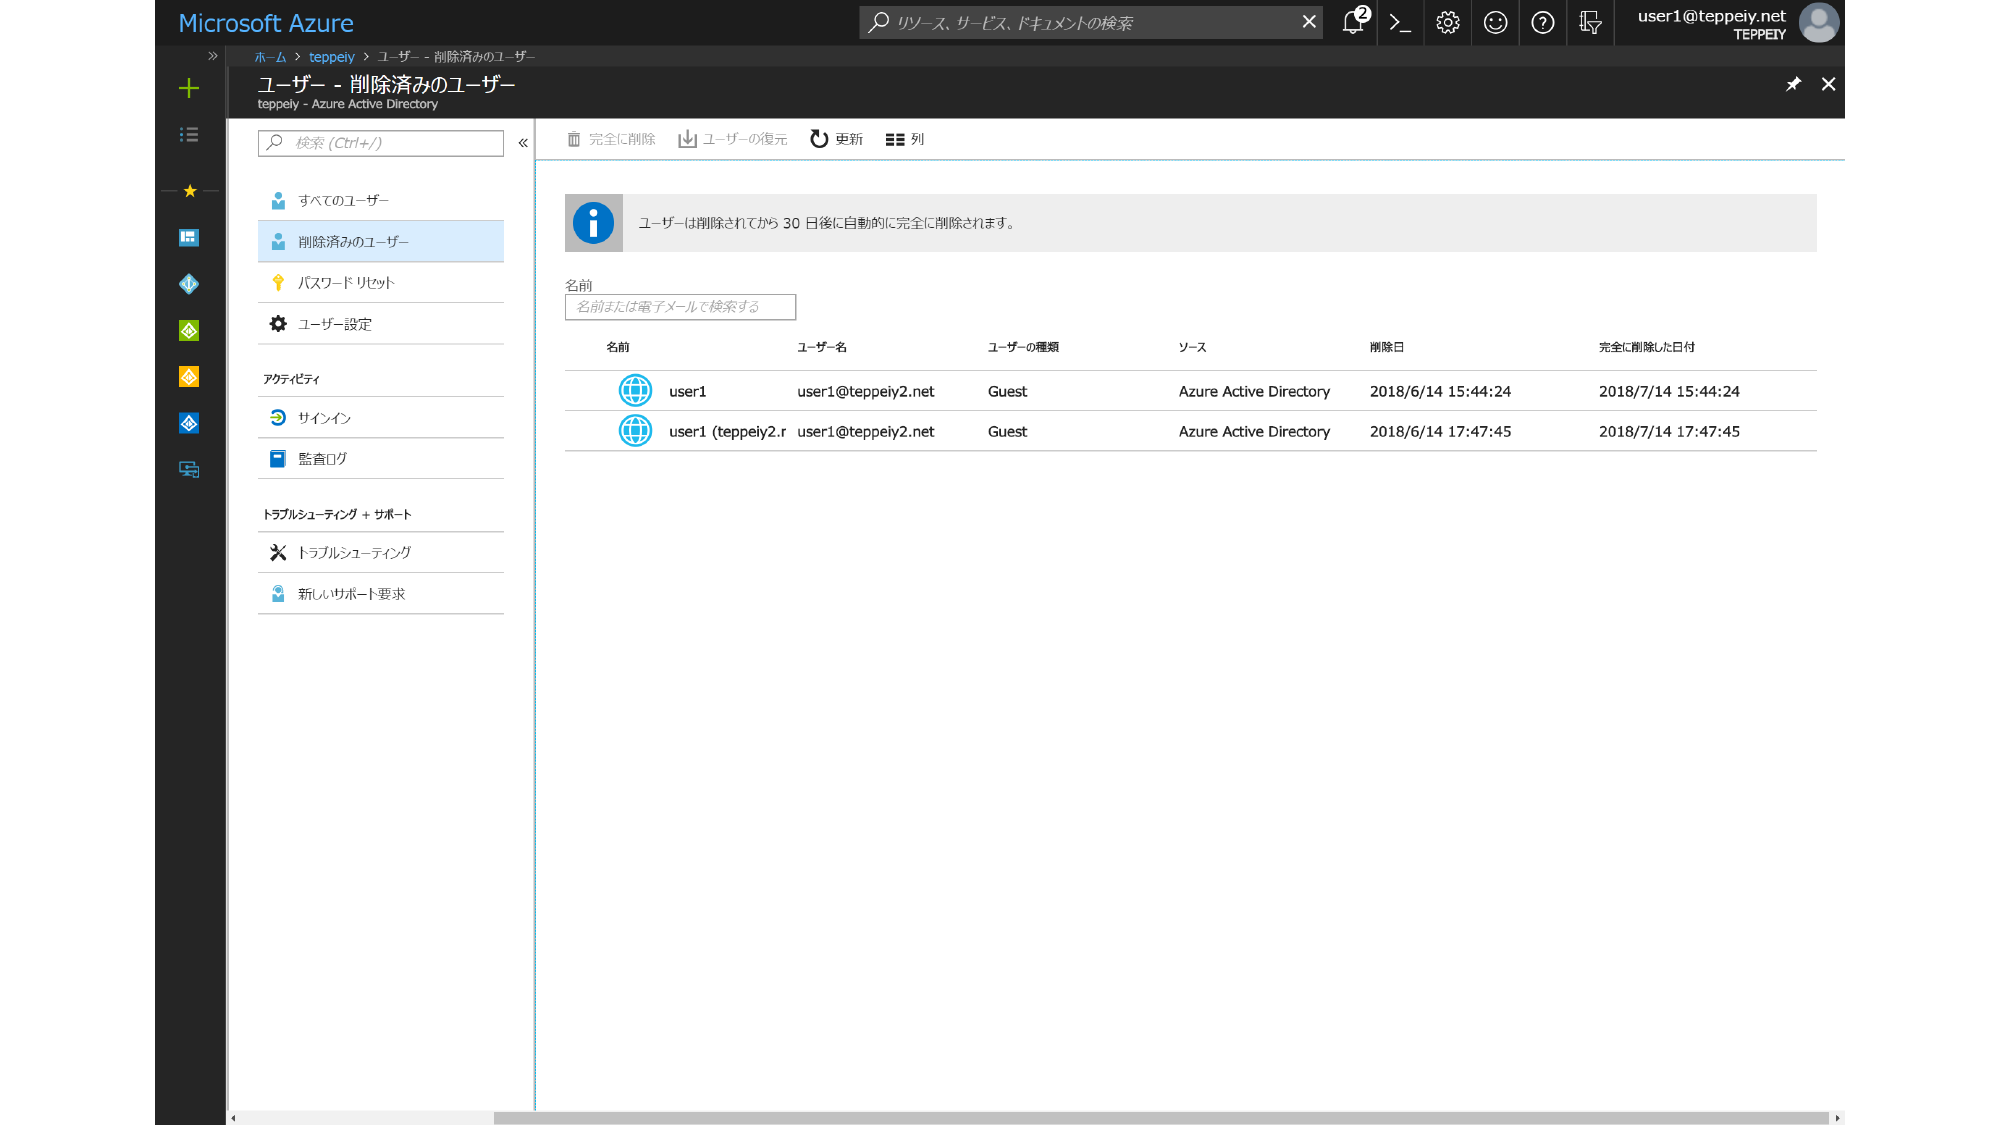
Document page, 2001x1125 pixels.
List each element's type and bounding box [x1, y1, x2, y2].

picture [155, 0, 1845, 1125]
